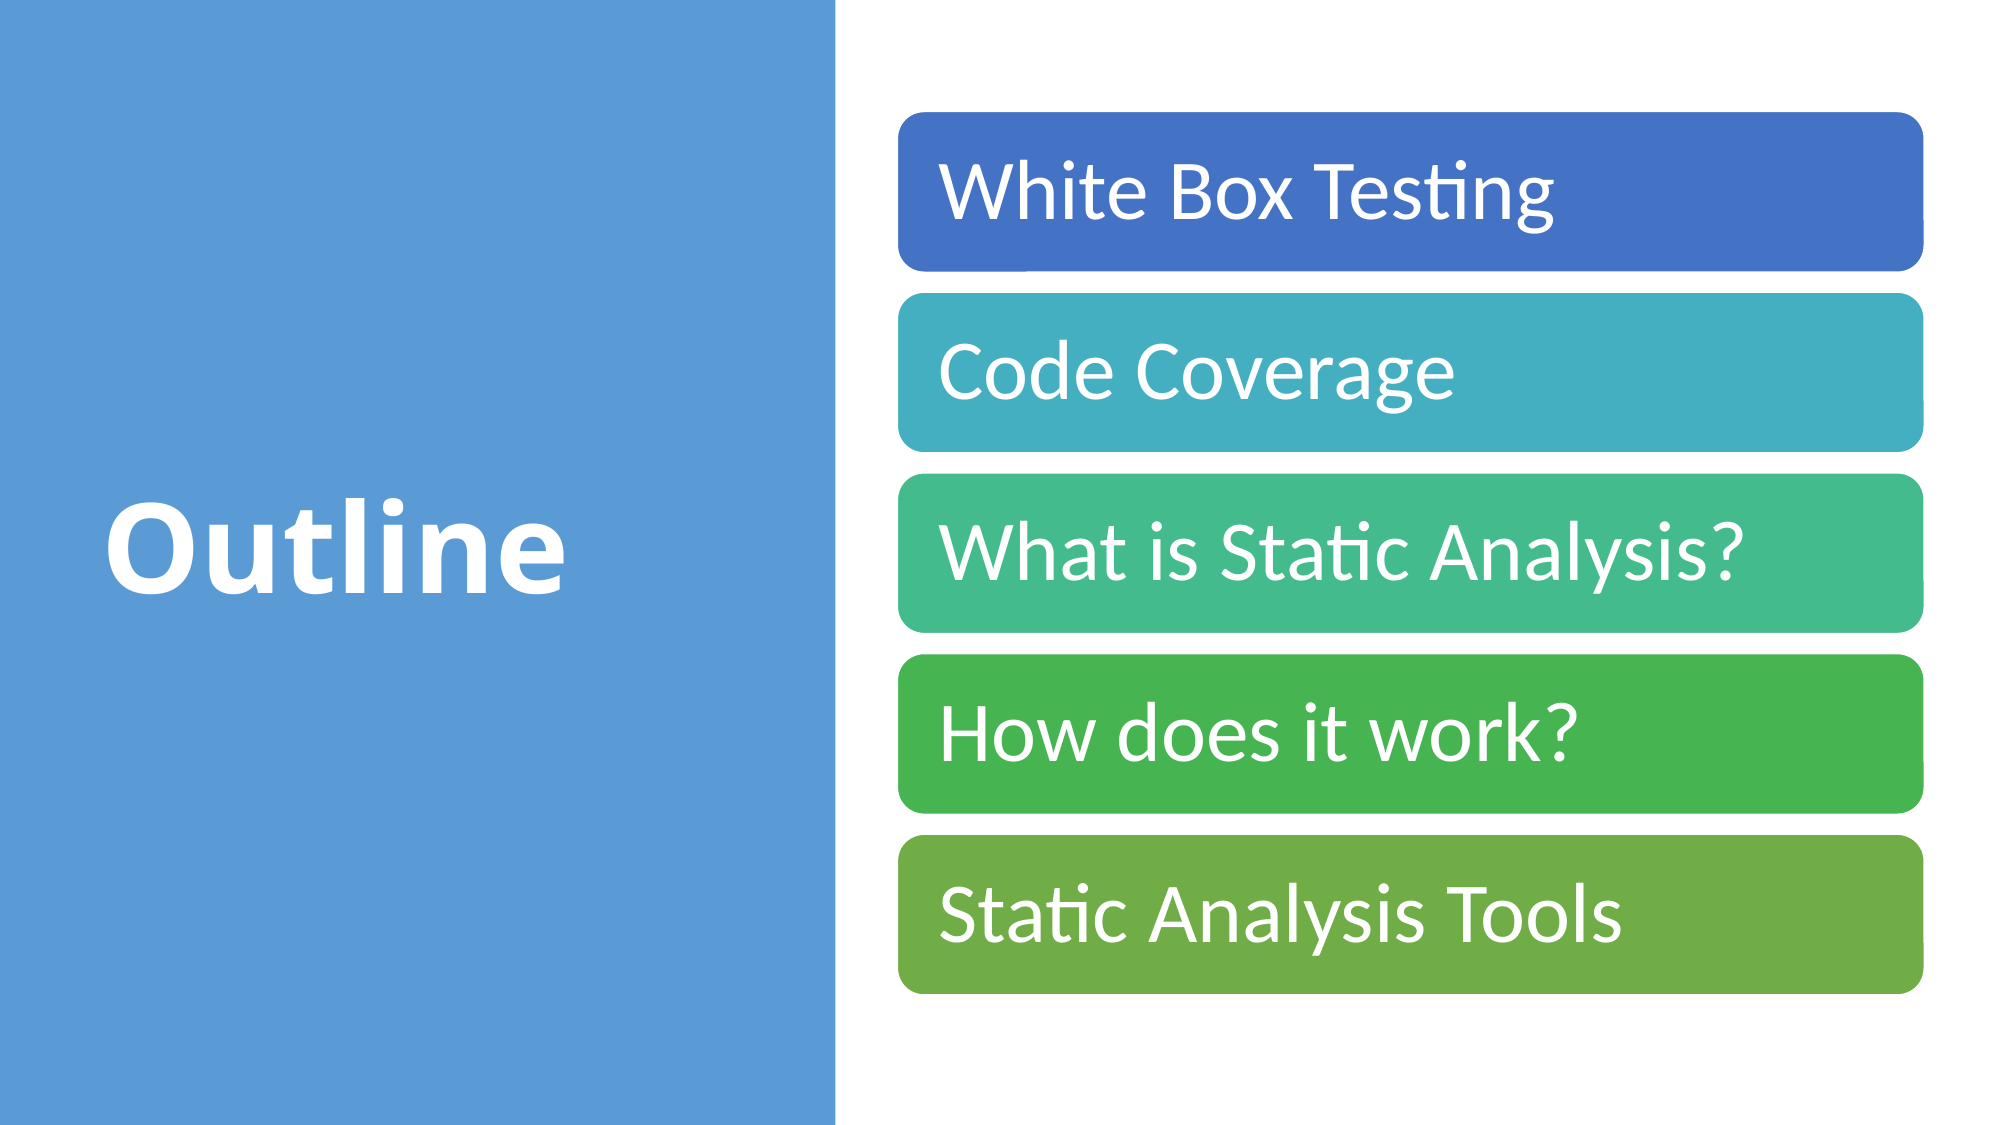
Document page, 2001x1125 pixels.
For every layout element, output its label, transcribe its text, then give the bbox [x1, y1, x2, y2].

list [897, 101, 1925, 1005]
title Outline [86, 101, 711, 1005]
text_box [0, 0, 836, 1125]
